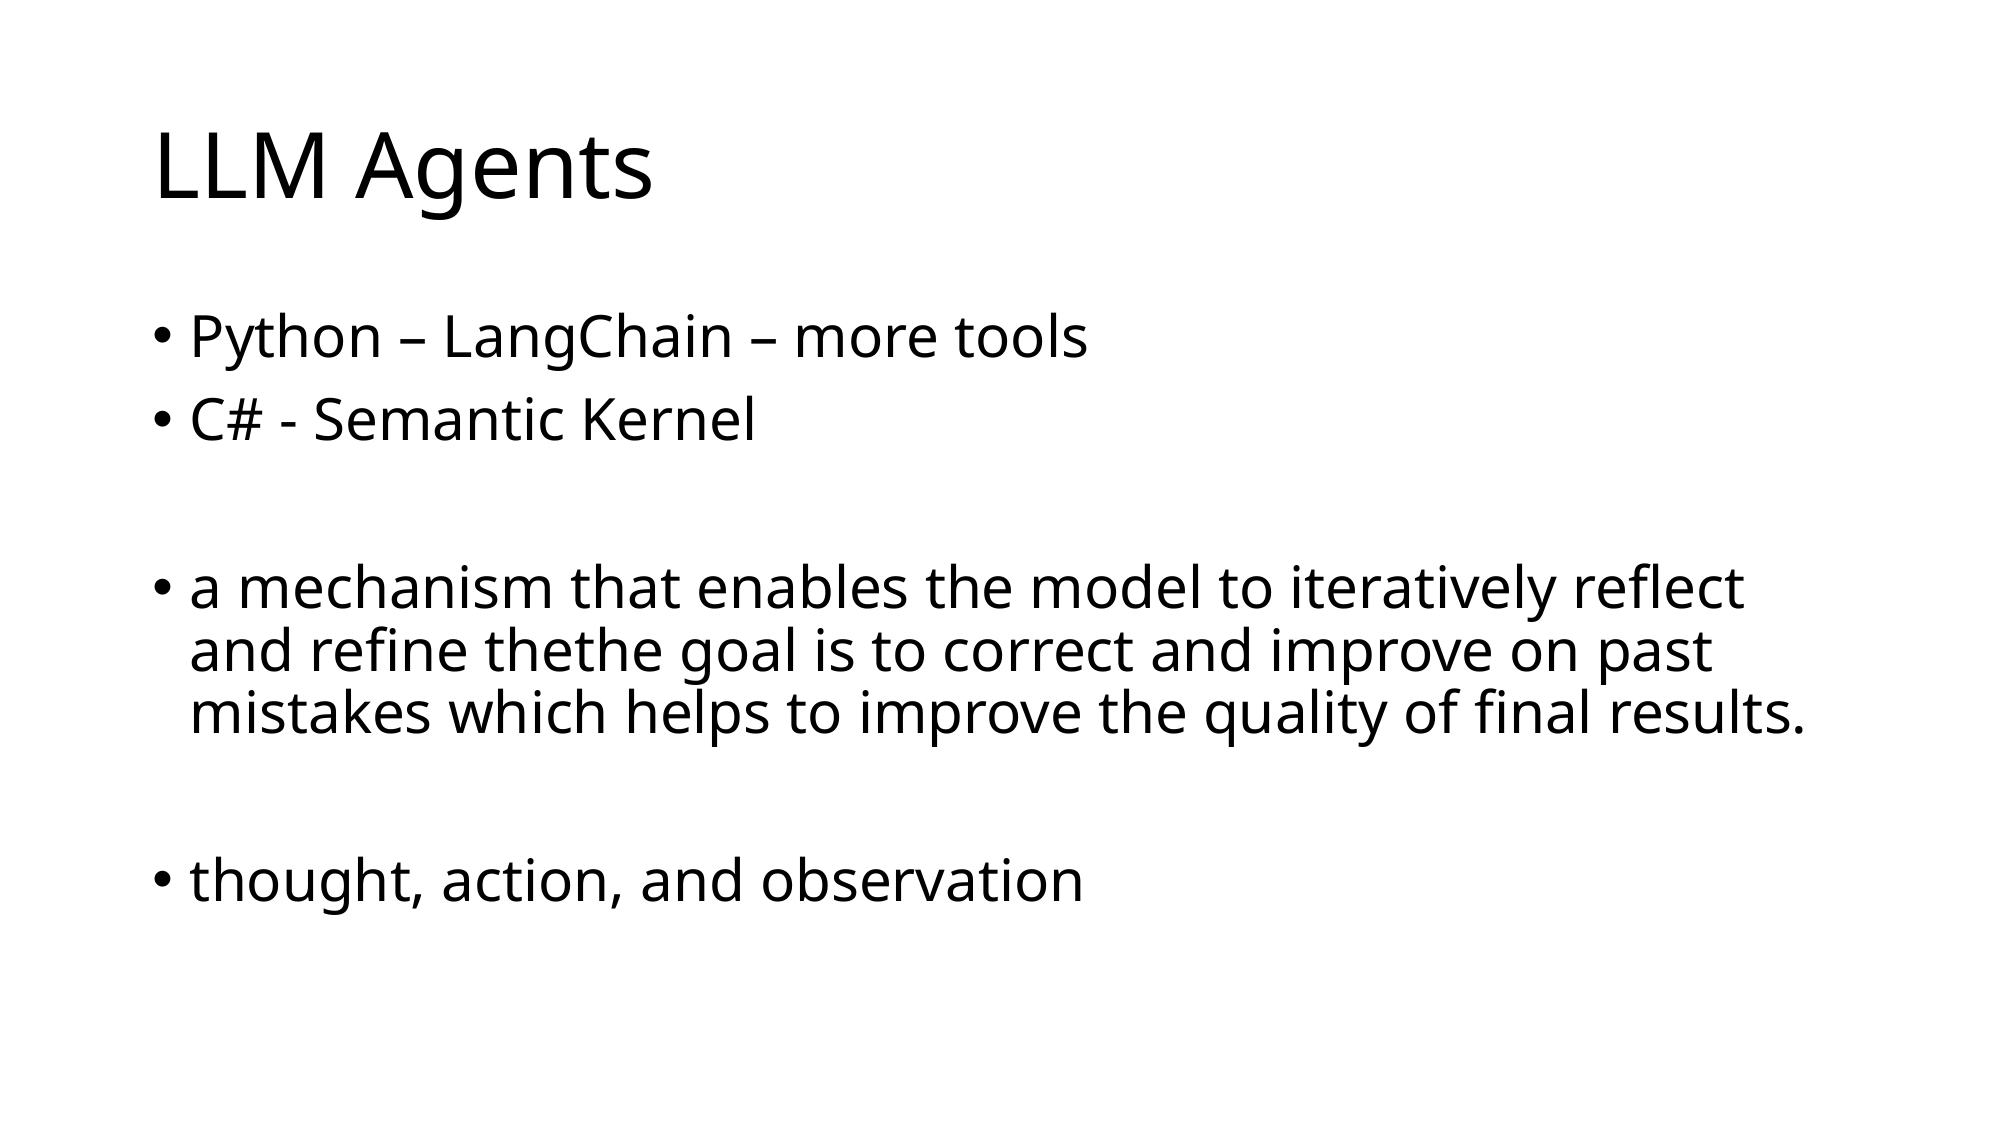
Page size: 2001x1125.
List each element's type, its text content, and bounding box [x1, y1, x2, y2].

list Python – LangChain – more tools C# - Semantic Kernel a mechanism that enables the model to iteratively reflect and refine thethe goal is to correct and improve on past mistakes which helps to improve the quality of final results. thought, action, and observation [137, 299, 1863, 1014]
title LLM Agents [137, 59, 1863, 278]
